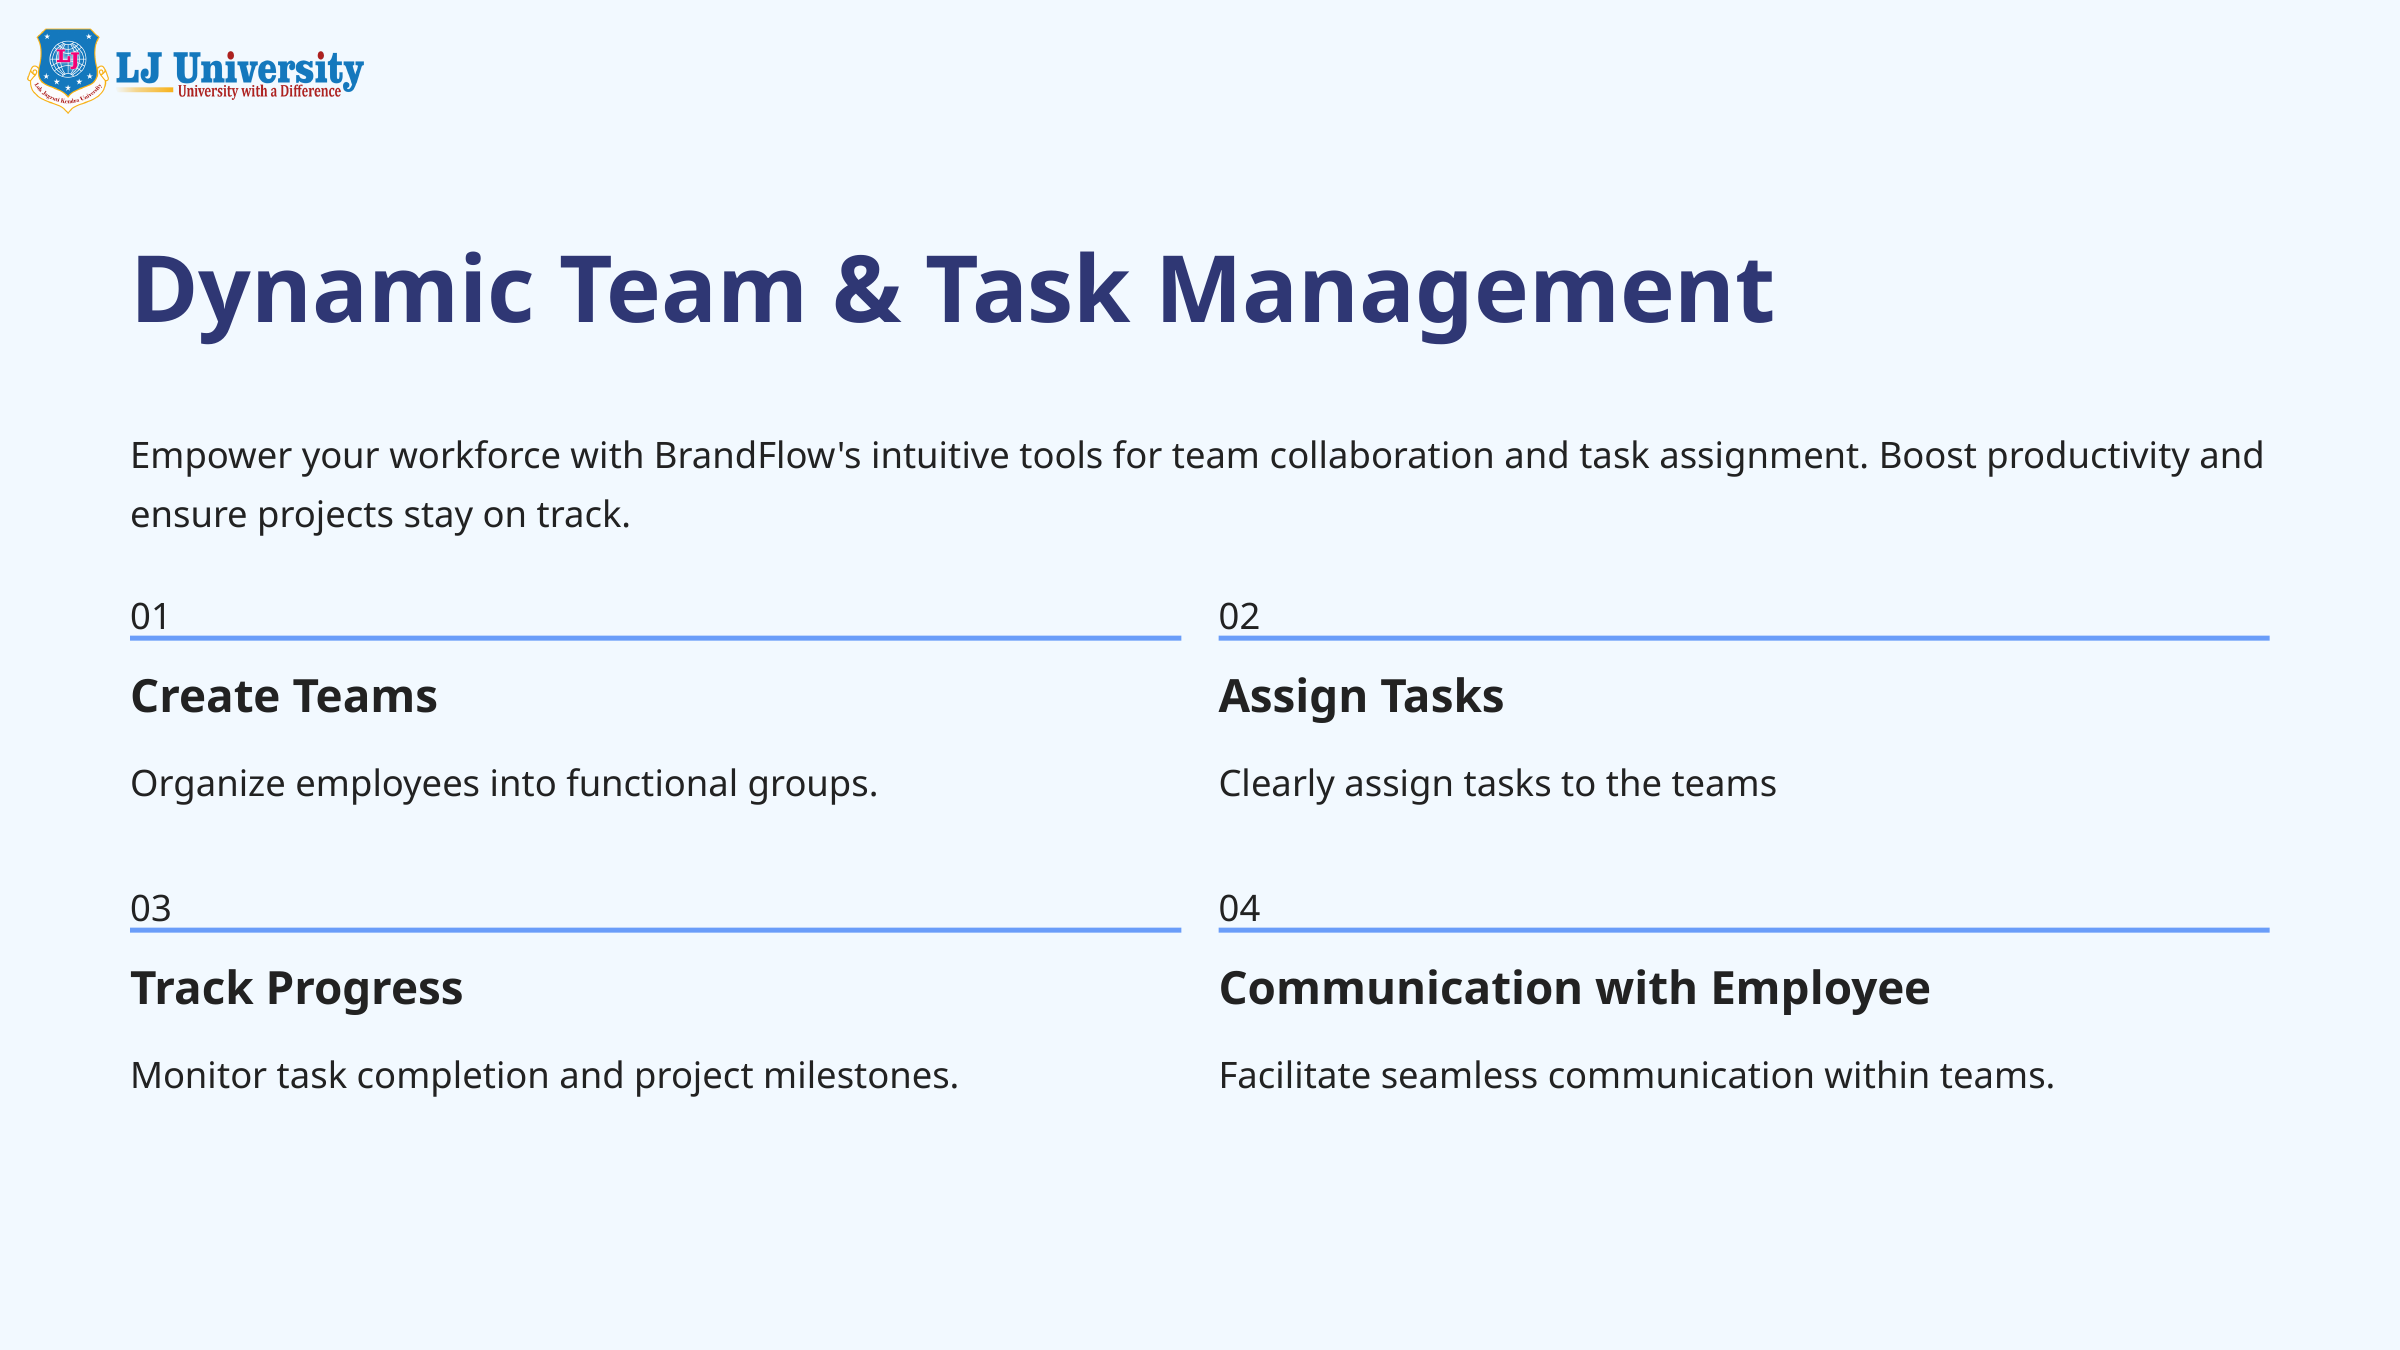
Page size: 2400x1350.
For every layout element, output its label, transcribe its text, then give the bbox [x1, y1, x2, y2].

text_box Monitor task completion and project milestones. [130, 1036, 1182, 1097]
text_box 04 [1218, 869, 1256, 916]
text_box [1218, 635, 2270, 641]
text_box Organize employees into functional groups. [130, 744, 1182, 805]
text_box Clearly assign tasks to the teams [1218, 744, 2270, 805]
picture [27, 26, 364, 116]
text_box 03 [130, 869, 168, 916]
text_box 02 [1218, 577, 1256, 624]
text_box Facilitate seamless communication within teams. [1218, 1036, 2270, 1097]
text_box [130, 927, 1182, 933]
text_box [130, 635, 1182, 641]
text_box Empower your workforce with BrandFlow's intuitive tools for team collaboration and task assignment. Boost productivity and ensure projects stay on track. [130, 416, 2270, 536]
text_box Communication with Employee [1218, 956, 1976, 1015]
text_box Track Progress [130, 956, 596, 1015]
text_box Dynamic Team & Task Management [130, 225, 1827, 343]
text_box 01 [130, 577, 168, 624]
text_box Create Teams [130, 664, 596, 723]
text_box [1218, 927, 2270, 933]
text_box Assign Tasks [1218, 664, 1684, 723]
